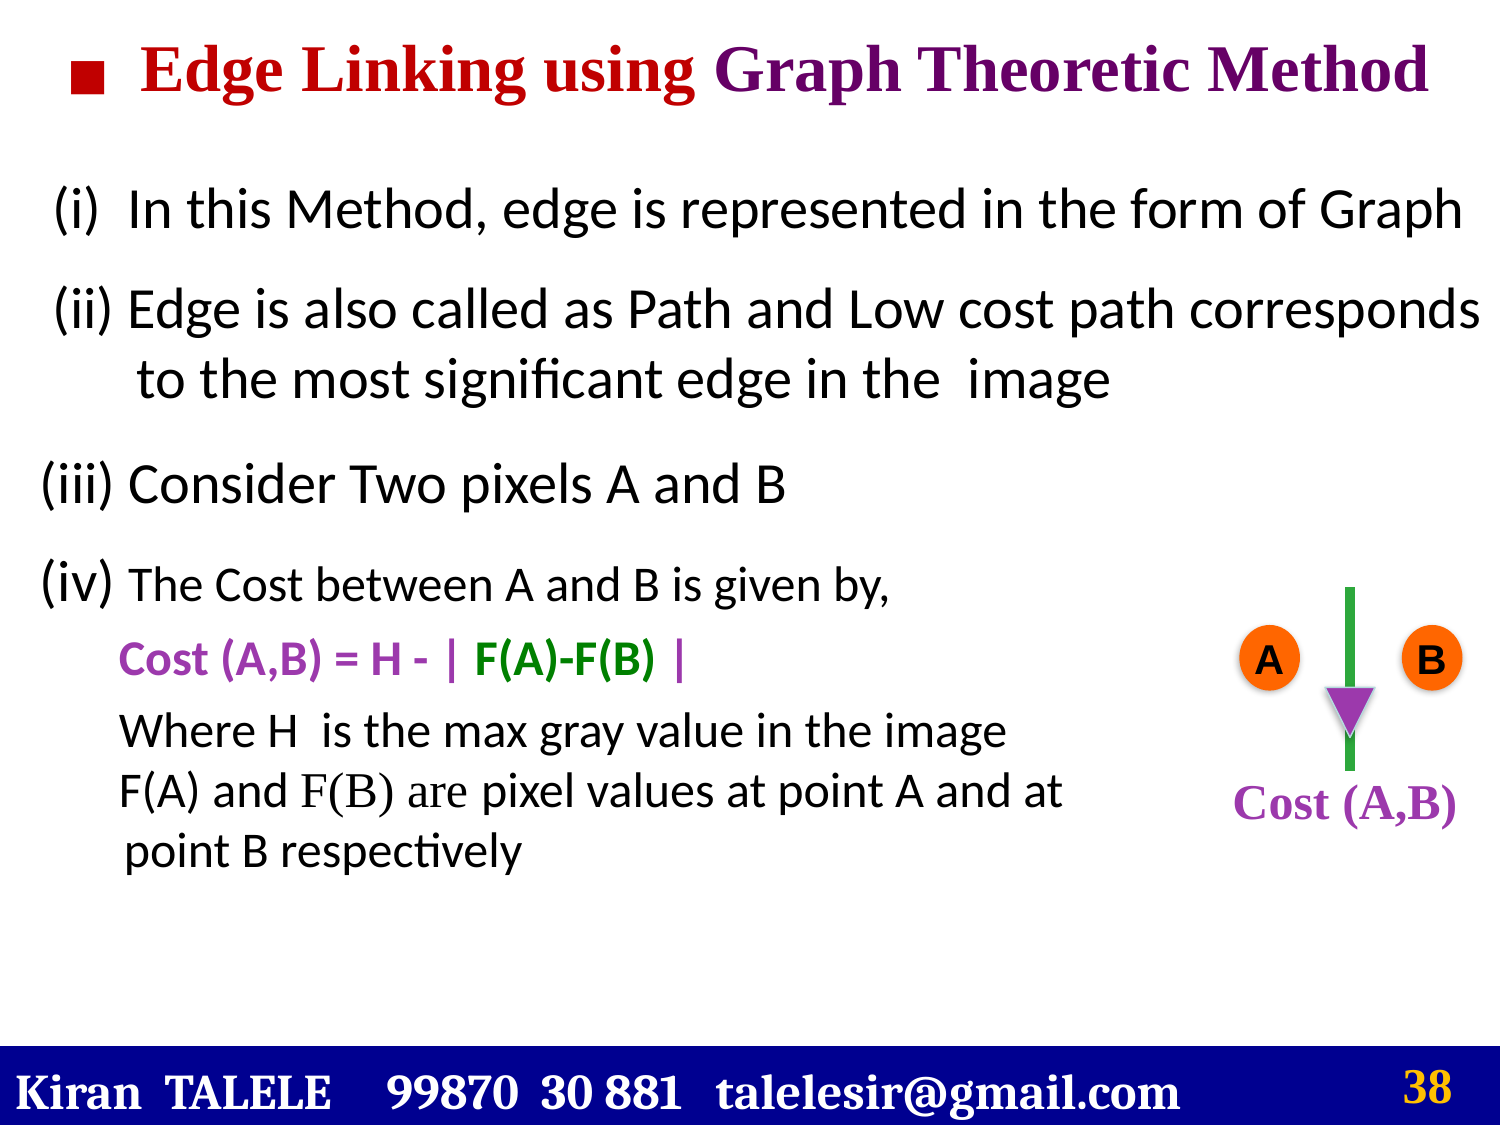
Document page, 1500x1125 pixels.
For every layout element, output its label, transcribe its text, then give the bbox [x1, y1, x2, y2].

text_box (iv) The Cost between A and B is given by, Cost (A,B) = H - | F(A)-F(B) | Where H is the max gray value in the image F(A) and F(B) are pixel values at point A and at point B respectively [24, 535, 1163, 889]
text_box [0, 1045, 1500, 1125]
title Edge Linking using Graph Theoretic Method [50, 0, 1500, 130]
text_box (ii) Edge is also called as Path and Low cost path corresponds to the most significant edge in the image [37, 262, 1500, 419]
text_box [1217, 587, 1476, 839]
text_box (iii) Consider Two pixels A and B [24, 437, 1102, 524]
text_box (i) In this Method, edge is represented in the form of Graph [37, 162, 1500, 249]
